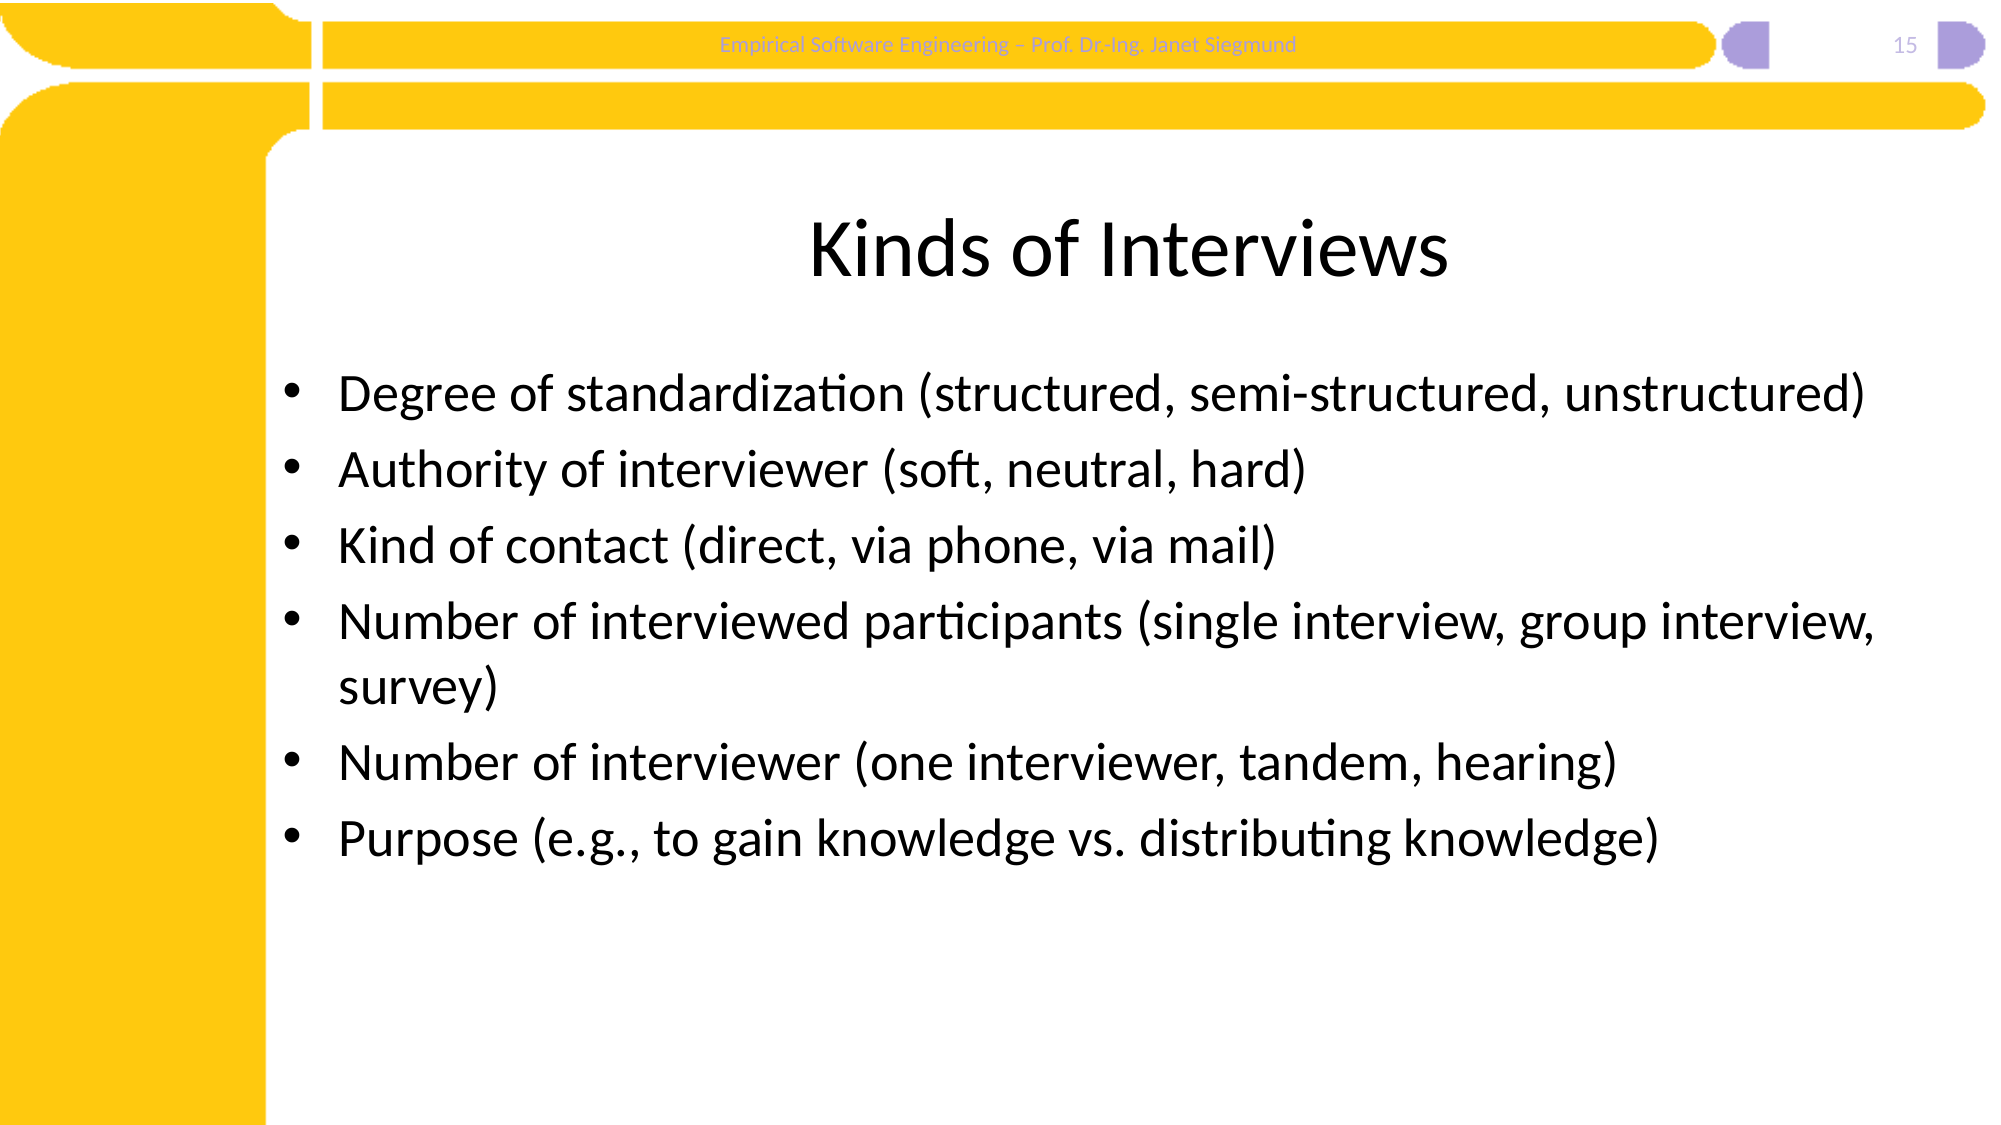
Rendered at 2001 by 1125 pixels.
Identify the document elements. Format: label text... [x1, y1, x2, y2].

slide_number 15 [1767, 20, 1934, 67]
title Kinds of Interviews [267, 149, 1993, 338]
list Degree of standardization (structured, semi-structured, unstructured) Authority of interviewer (soft, neutral, hard) Kind of contact (direct, via phone, via mail) Number of interviewed participants (single interview, group interview, survey) Number of interviewer (one interviewer, tandem, hearing) Purpose (e.g., to gain knowledge vs. distributing knowledge) [267, 349, 1993, 1104]
picture [0, 3, 1999, 1125]
